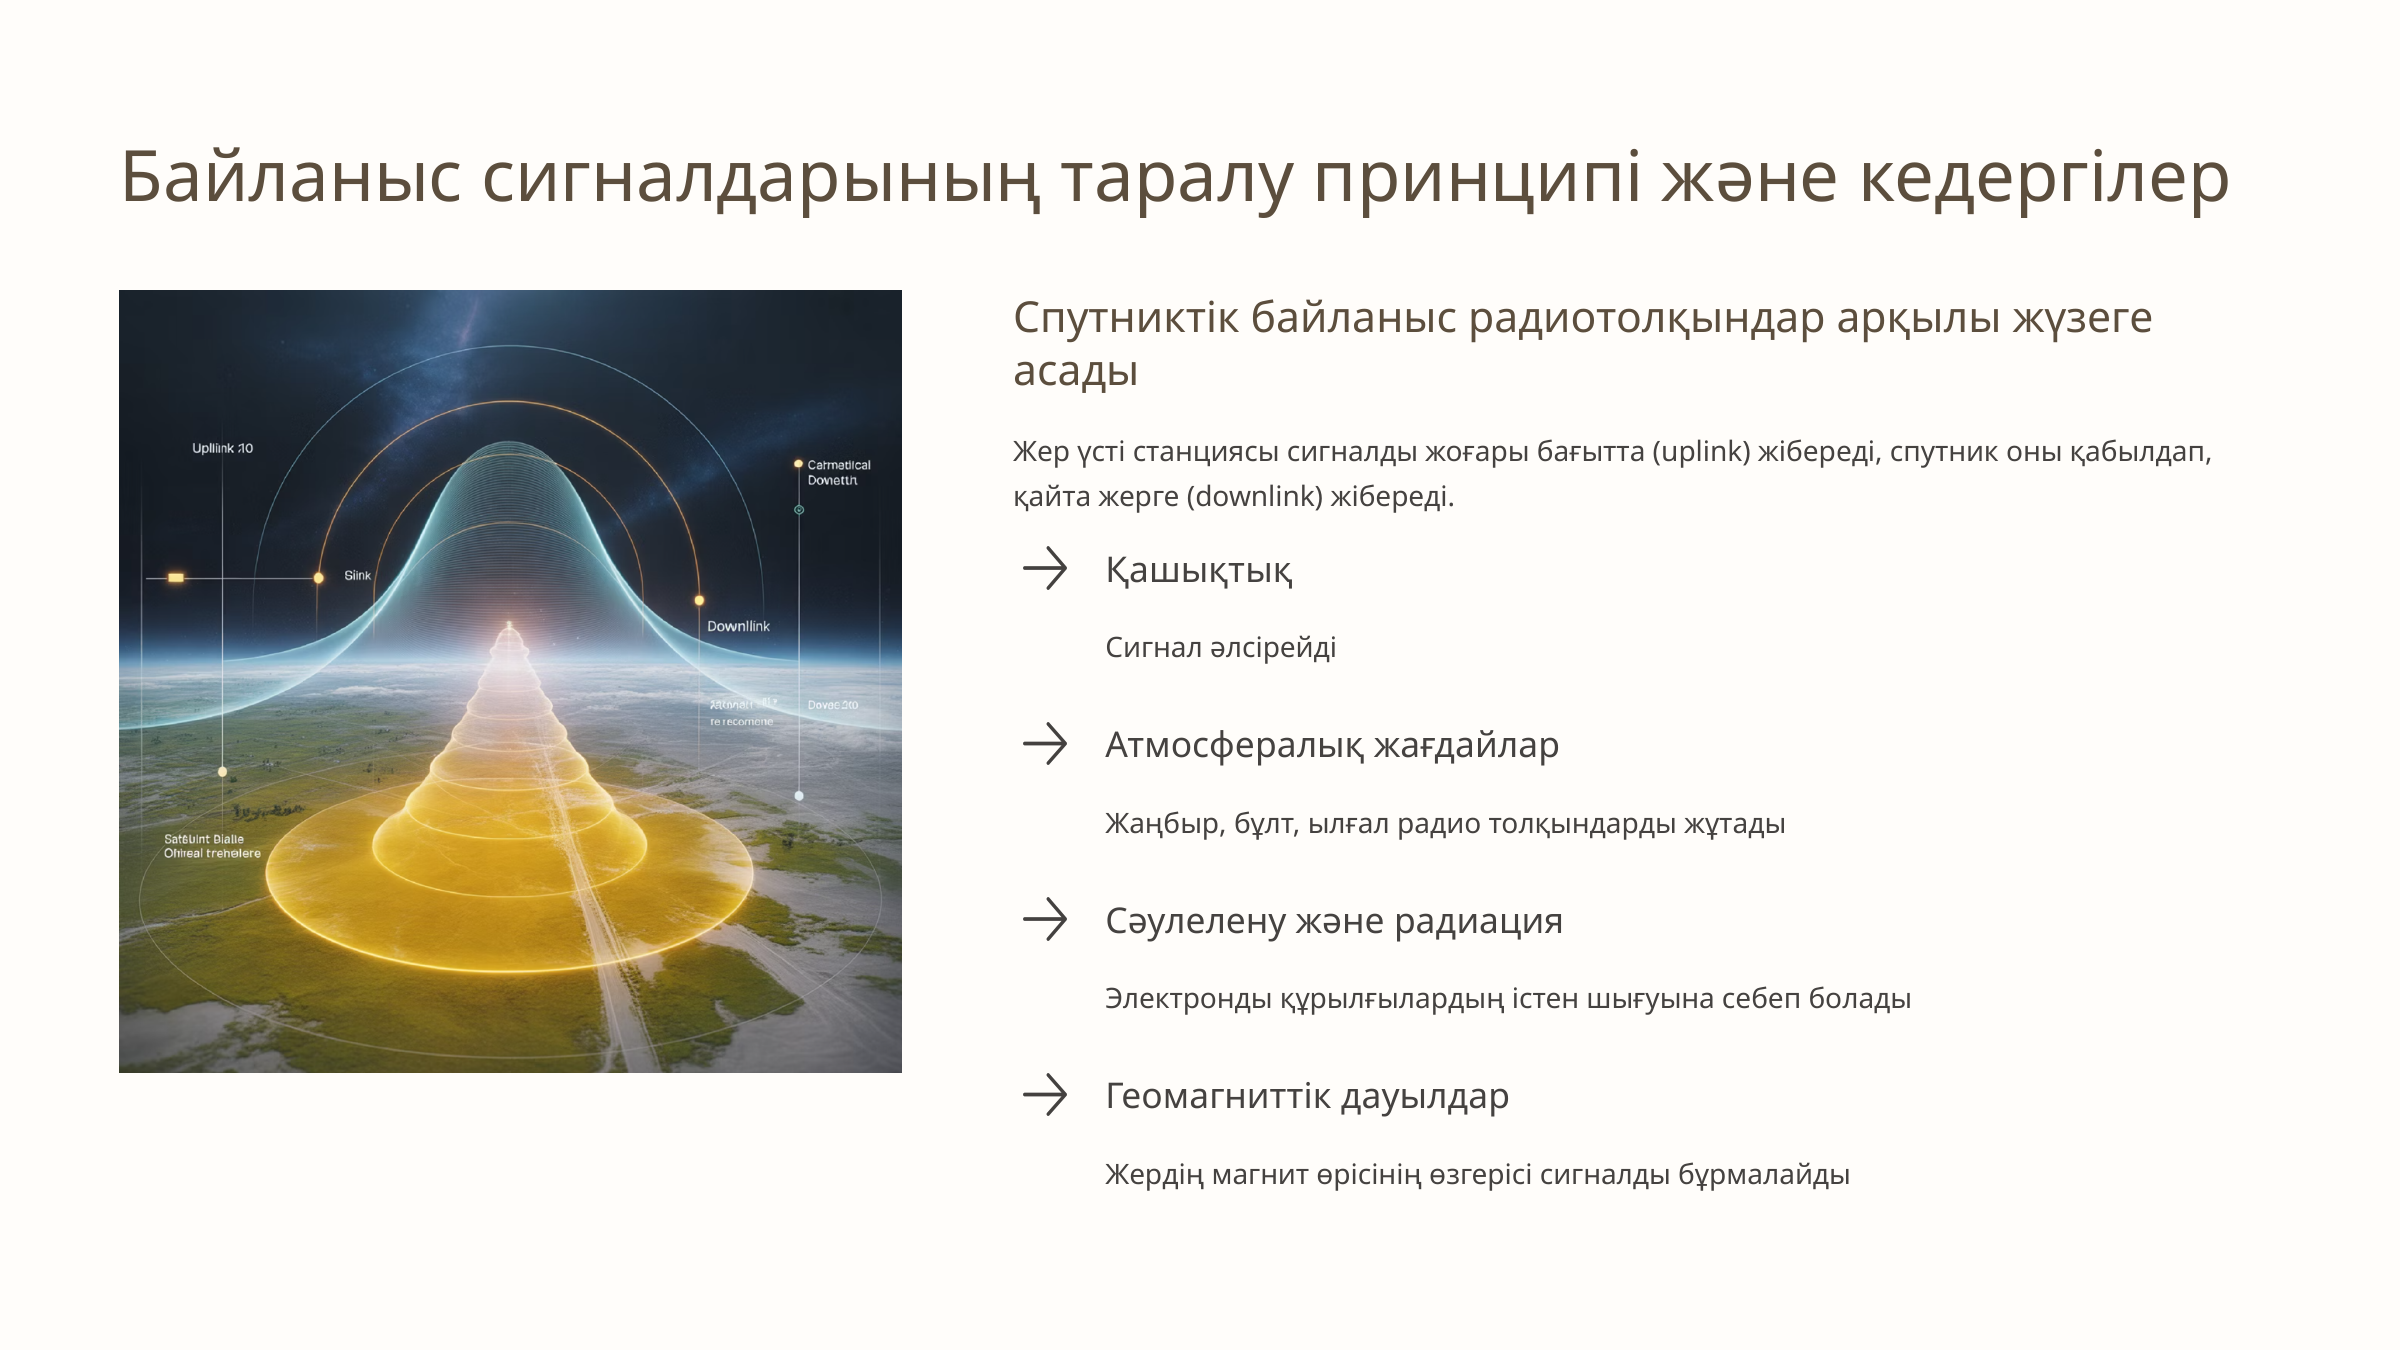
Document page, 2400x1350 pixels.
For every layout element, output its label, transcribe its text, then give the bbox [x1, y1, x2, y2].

text_box Сәулелену және радиация [1105, 896, 1565, 942]
picture [1023, 897, 1067, 941]
text_box Атмосфералық жағдайлар [1105, 721, 1560, 766]
picture [1023, 546, 1067, 590]
text_box Қашықтық [1105, 545, 1462, 591]
text_box Жер үсті станциясы сигналды жоғары бағытта (uplink) жібереді, спутник оны қабылдап, қайта жерге (downlink) жібереді. [1013, 422, 2282, 514]
picture [119, 290, 902, 1073]
text_box Сигнал әлсірейді [1105, 618, 2282, 665]
text_box Жердің магнит өрісінің өзгерісі сигналды бұрмалайды [1105, 1145, 2282, 1191]
text_box Электронды құрылғылардың істен шығуына себеп болады [1105, 969, 2282, 1016]
text_box Спутниктік байланыс радиотолқындар арқылы жүзеге асады [1013, 287, 2282, 395]
text_box Байланыс сигналдарының таралу принципі және кедергілер [119, 127, 2239, 217]
picture [1023, 1073, 1067, 1116]
text_box Жаңбыр, бұлт, ылғал радио толқындарды жұтады [1105, 794, 2282, 840]
text_box Геомагниттік дауылдар [1105, 1072, 1511, 1117]
picture [1023, 722, 1067, 765]
